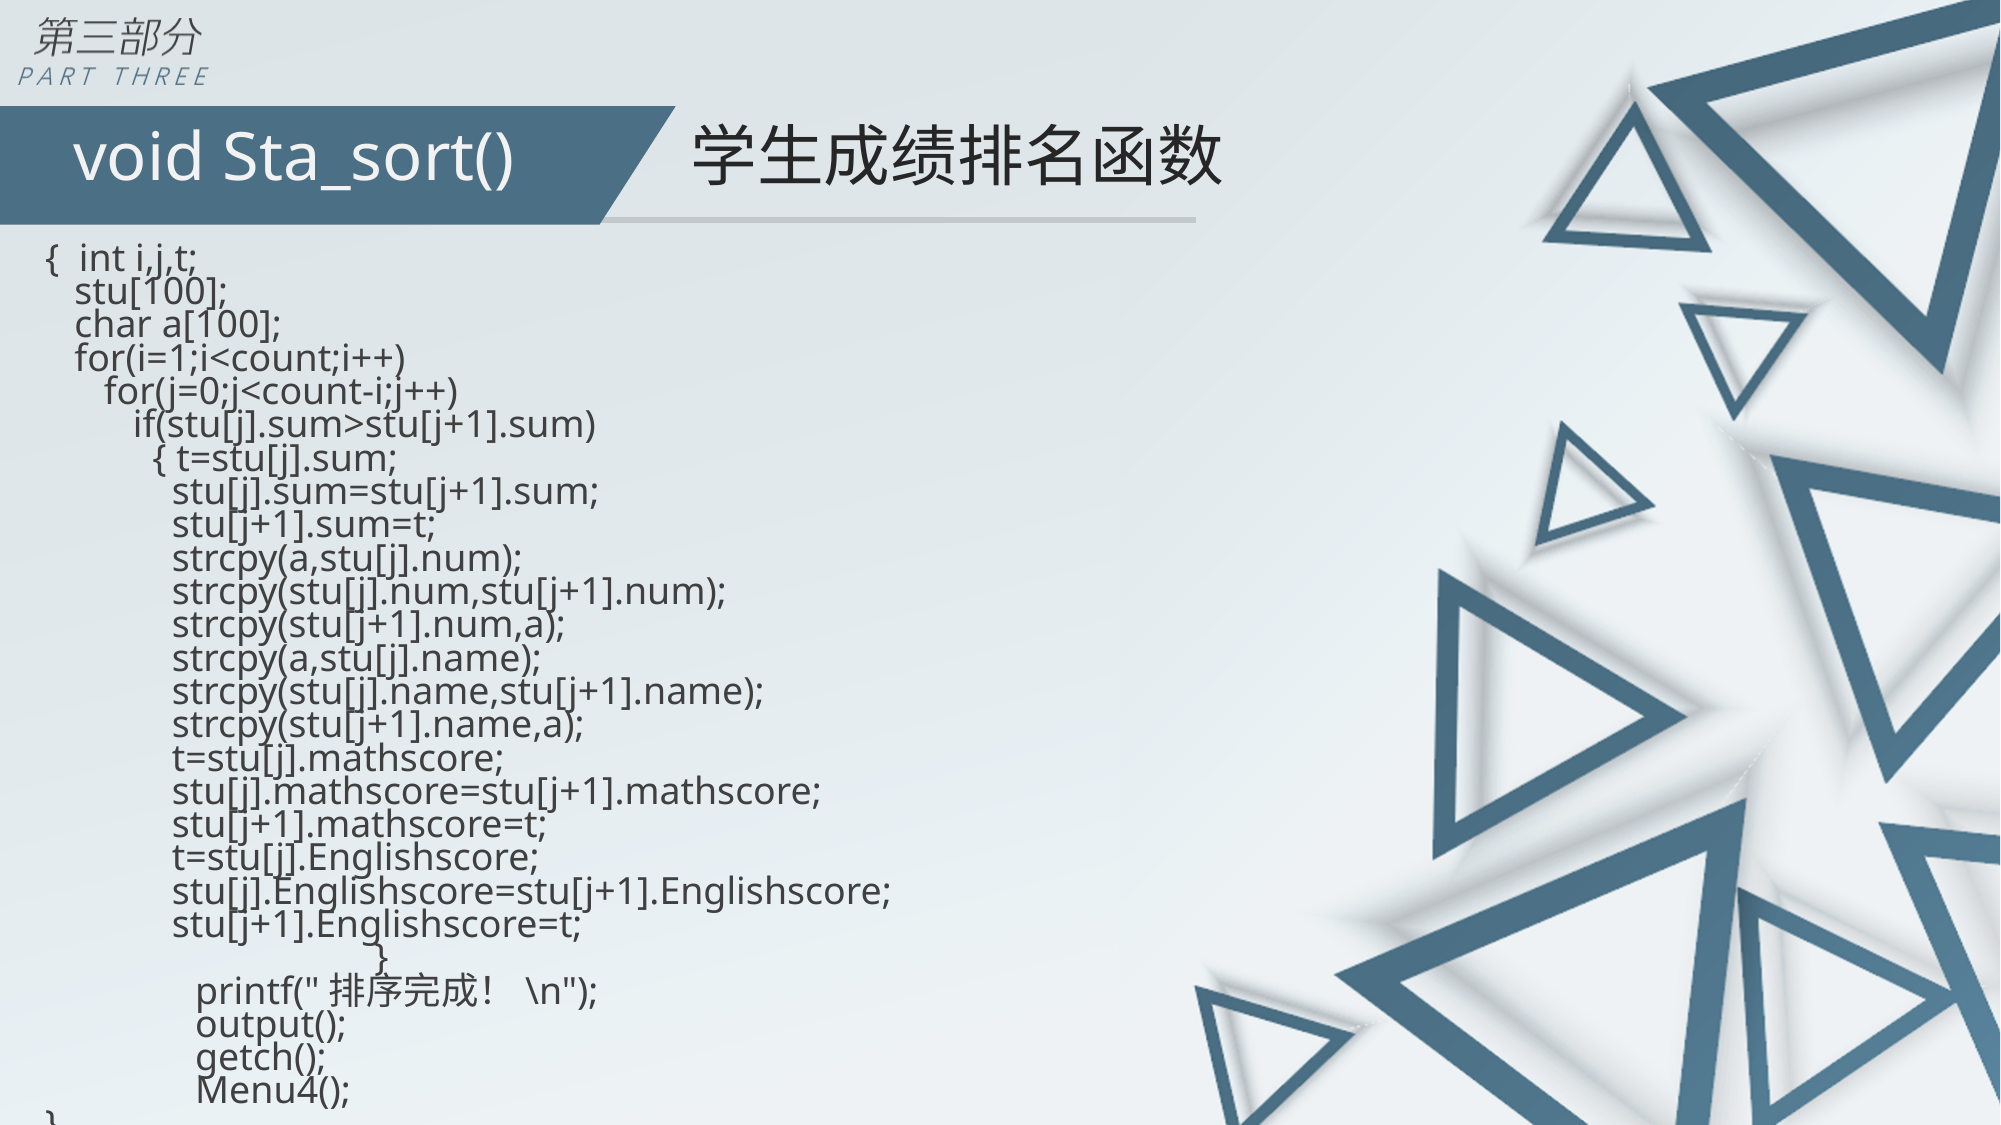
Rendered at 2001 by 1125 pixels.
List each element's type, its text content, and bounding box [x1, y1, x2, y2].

text_box { int i,j,t; stu[100]; char a[100]; for(i=1;i<count;i++) for(j=0;j<count-i;j++) if(stu[j].sum>stu[j+1].sum) { t=stu[j].sum; stu[j].sum=stu[j+1].sum; stu[j+1].sum=t; strcpy(a,stu[j].num); strcpy(stu[j].num,stu[j+1].num); strcpy(stu[j+1].num,a); strcpy(a,stu[j].name); strcpy(stu[j].name,stu[j+1].name); strcpy(stu[j+1].name,a); t=stu[j].mathscore; stu[j].mathscore=stu[j+1].mathscore; stu[j+1].mathscore=t; t=stu[j].Englishscore; stu[j].Englishscore=stu[j+1].Englishscore; stu[j+1].Englishscore=t; } printf("排序完成！\n"); output(); getch(); Menu4(); } [30, 238, 1852, 1125]
picture [0, 0, 2001, 1125]
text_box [0, 106, 1713, 225]
